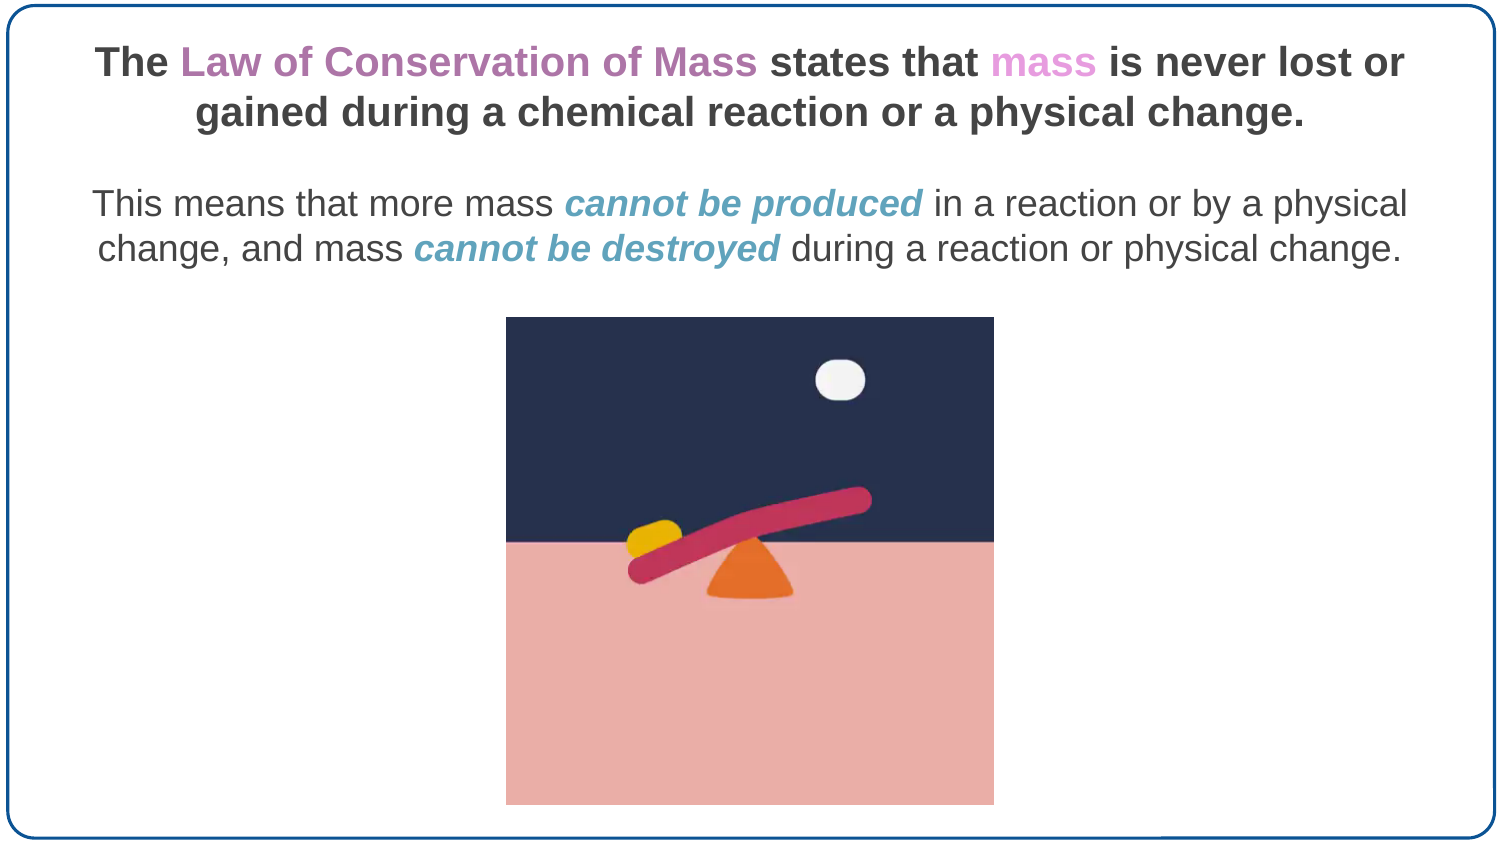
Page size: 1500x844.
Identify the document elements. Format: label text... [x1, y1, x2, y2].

text_box The Law of Conservation of Mass states that mass is never lost or gained during a chemical reaction or a physical change. This means that more mass cannot be produced in a reaction or by a physical change, and mass cannot be destroyed during a reaction or physical change. [61, 26, 1439, 277]
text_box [505, 316, 995, 806]
